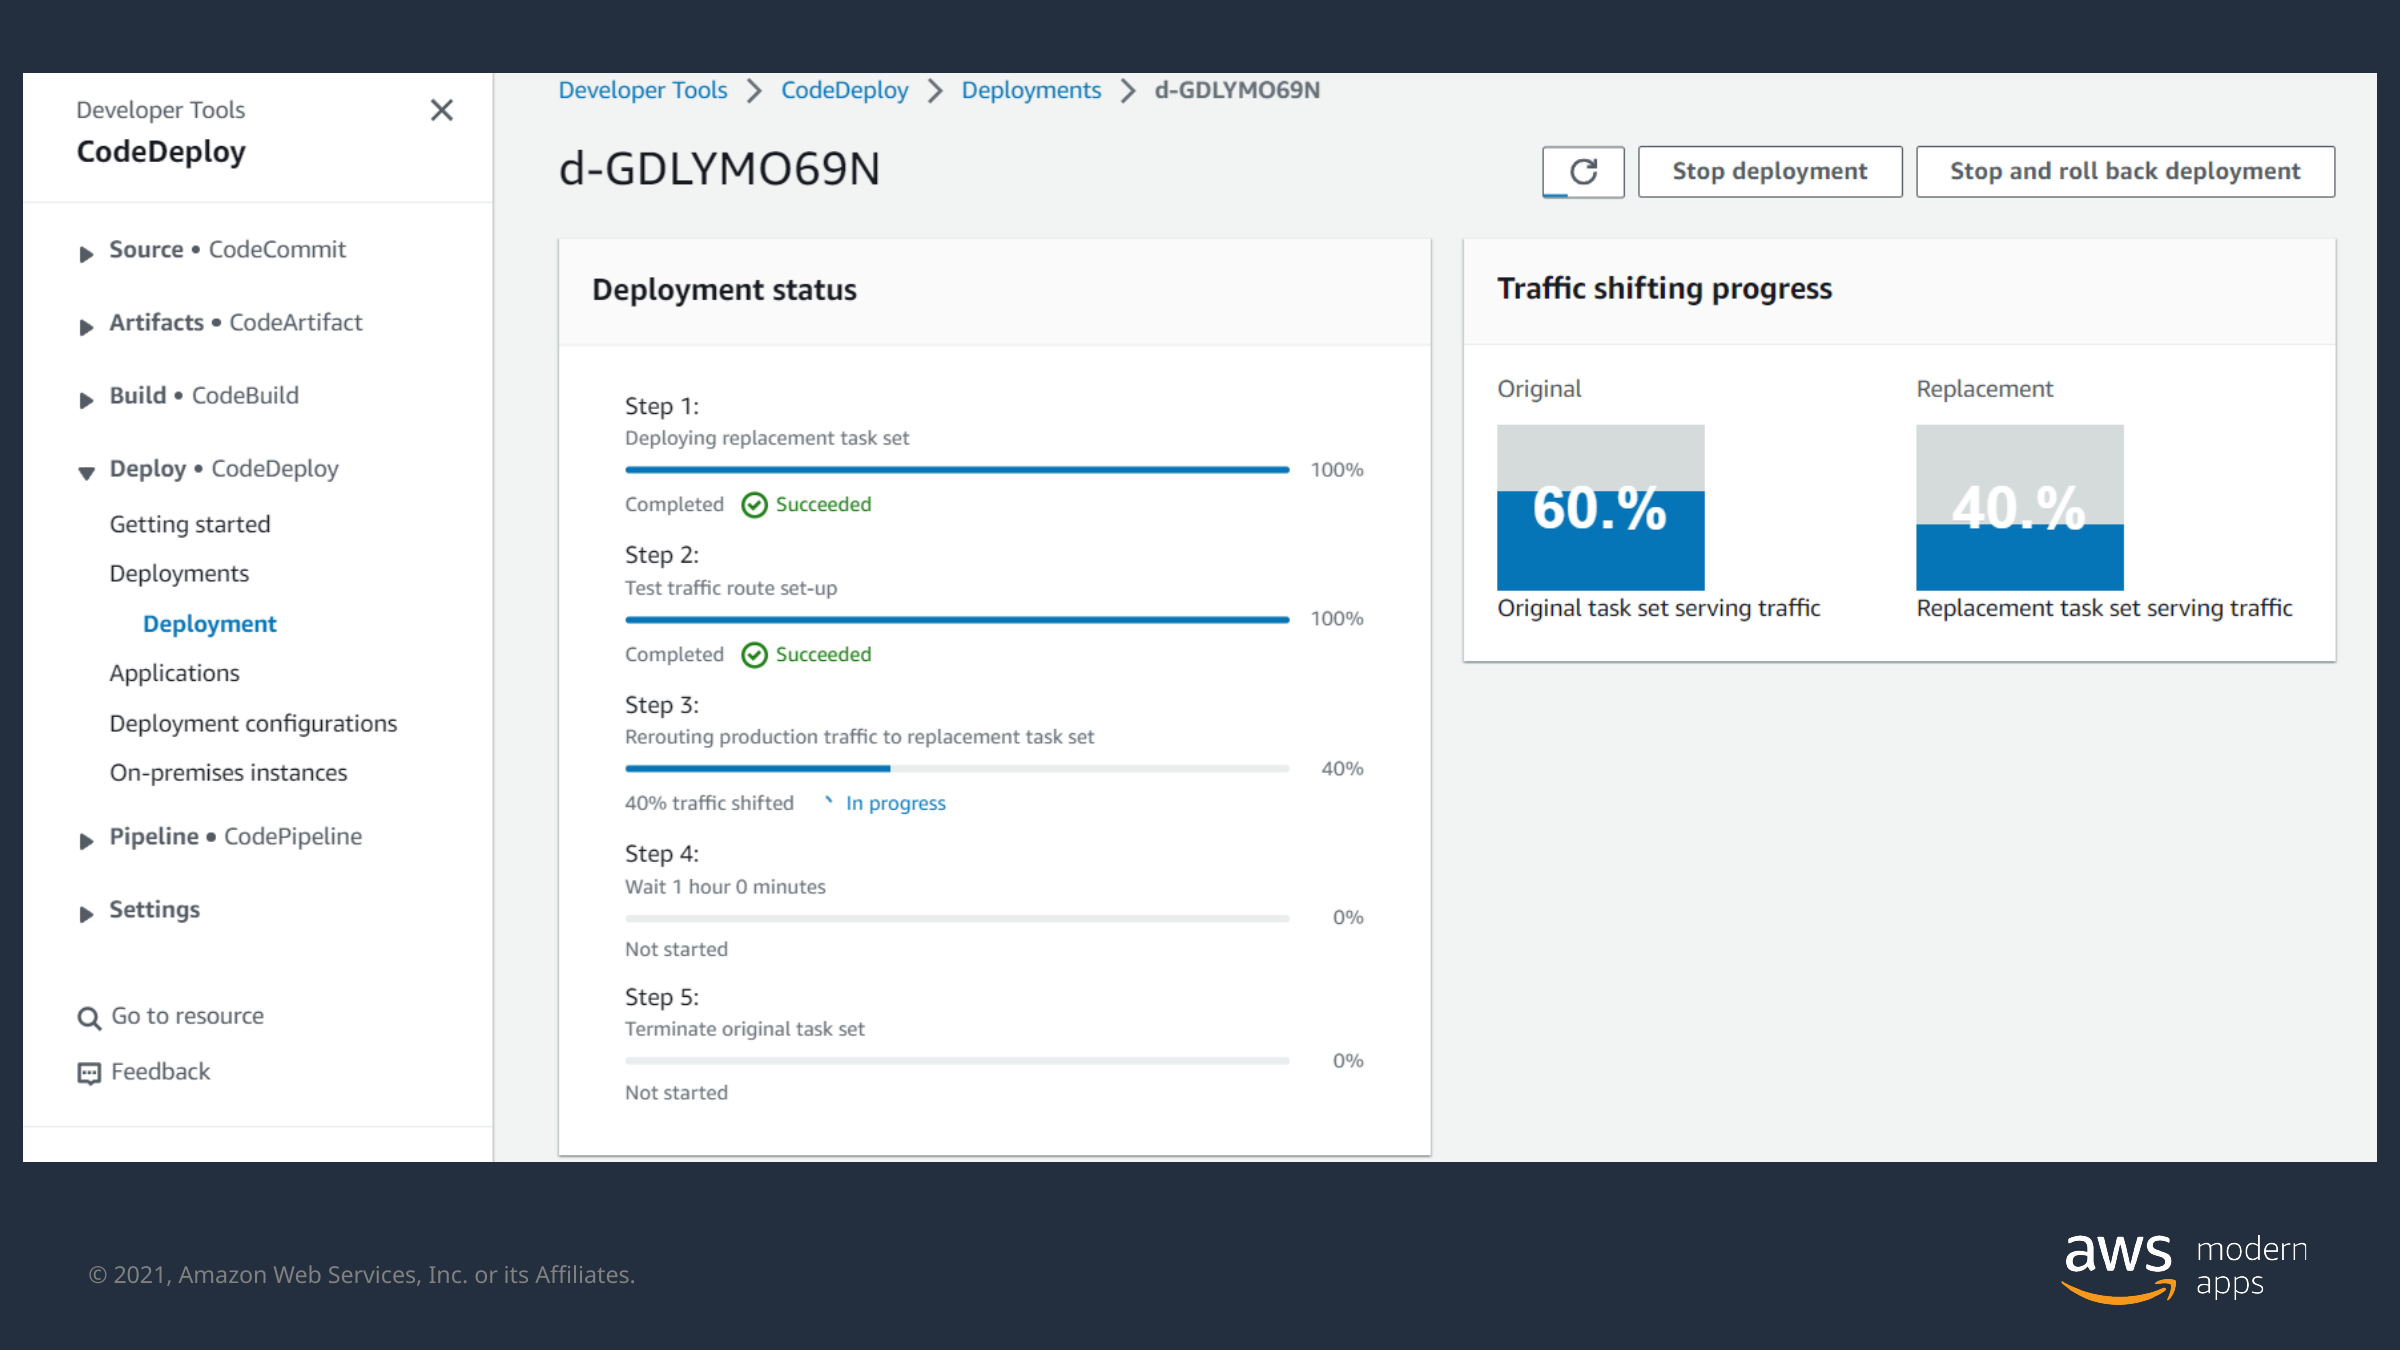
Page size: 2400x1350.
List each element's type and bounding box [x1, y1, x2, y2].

picture [23, 73, 2377, 1162]
